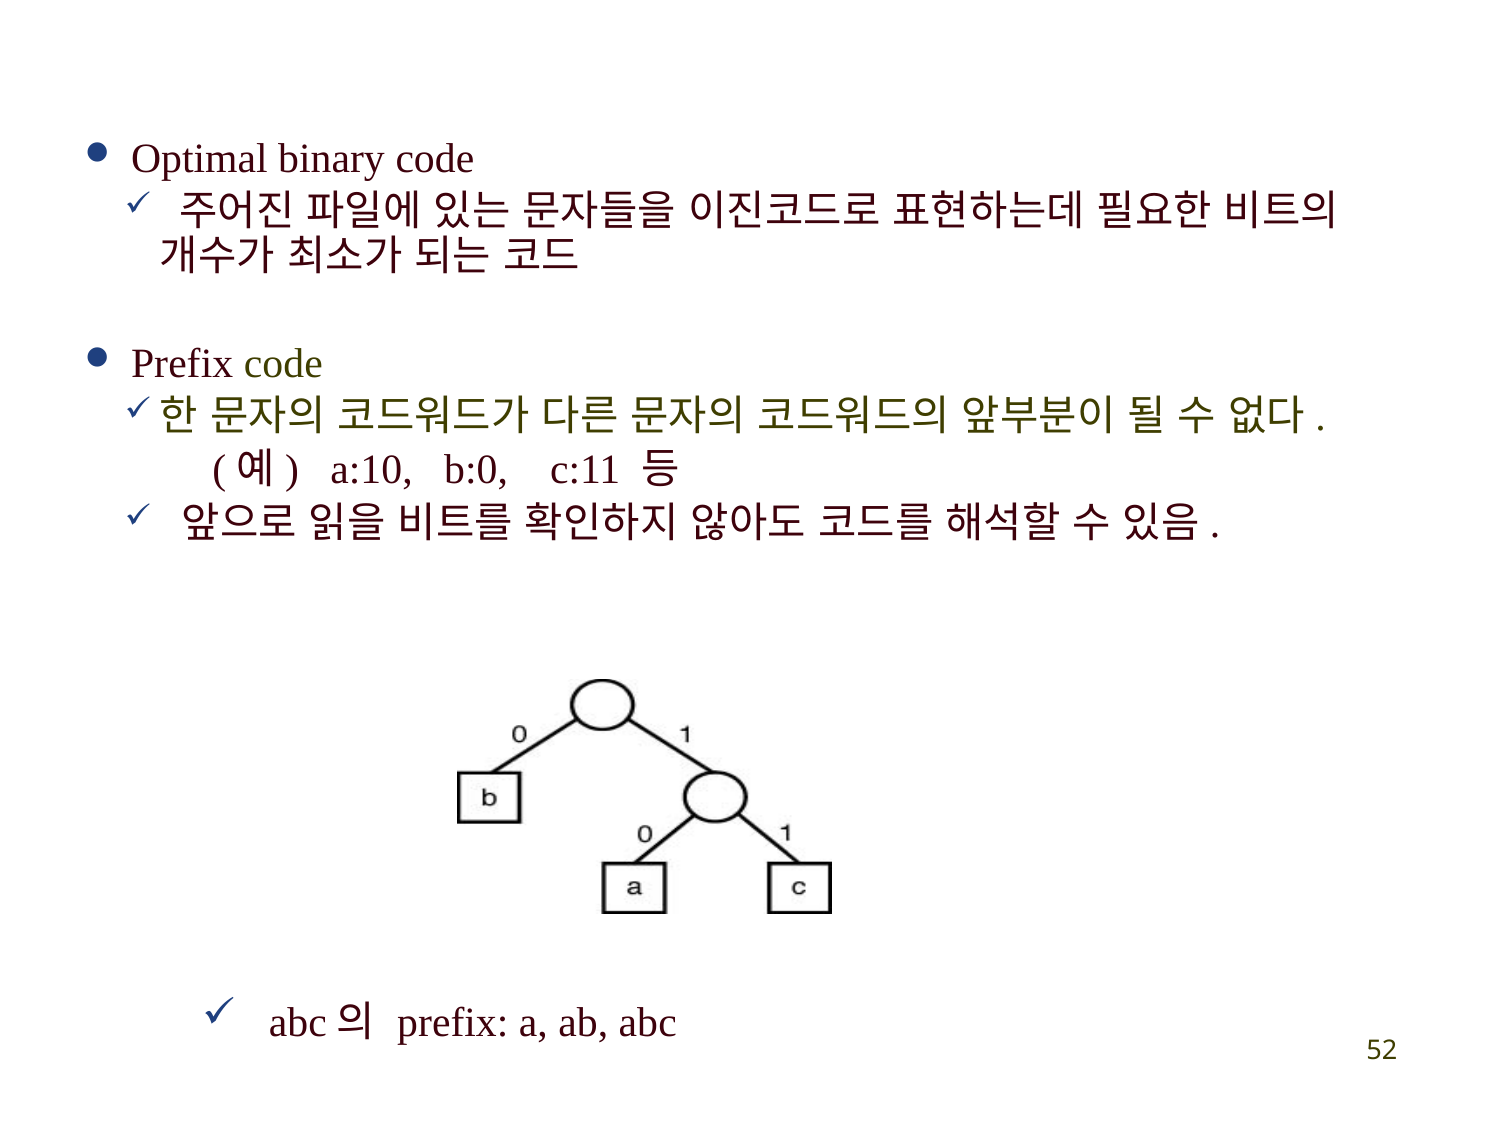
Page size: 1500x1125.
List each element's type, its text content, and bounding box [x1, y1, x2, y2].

text_box abc의 prefix: a, ab, abc [187, 987, 692, 1053]
slide_number 52 [1099, 1024, 1413, 1101]
picture [456, 679, 833, 915]
text_box Optimal binary code 주어진 파일에 있는 문자들을 이진코드로 표현하는데 필요한 비트의 개수가 최소가 되는 코드 Prefix code 한 문자의 코드워드가 다른 문자의 코드워드의 앞부분이 될 수 없다. (예) a:10, b:0, c:11 등 앞으로 읽을 비트를 확인하지 않아도 코드를 해석할 수 있음. [70, 128, 1442, 607]
